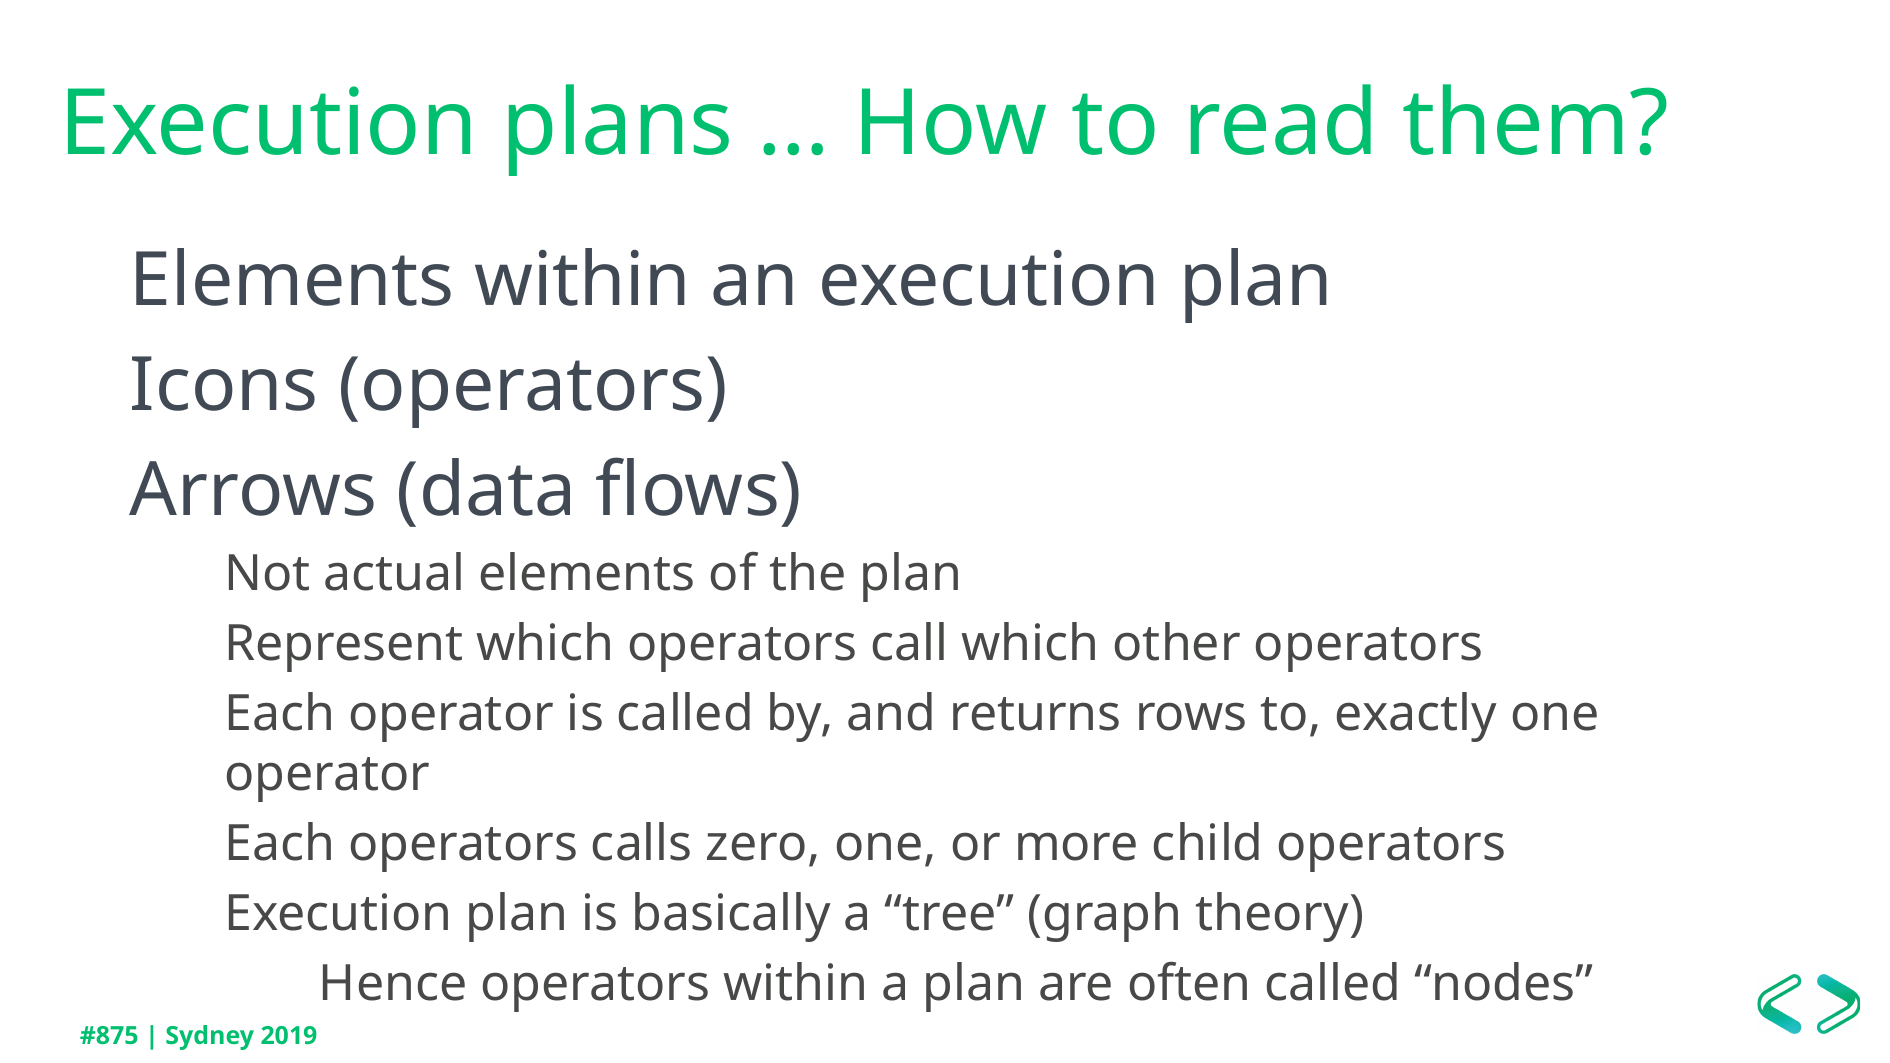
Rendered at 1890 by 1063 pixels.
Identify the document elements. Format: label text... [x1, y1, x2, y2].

list Elements within an execution plan Icons (operators) Arrows (data flows) Not actual elements of the plan Represent which operators call which other operators Each operator is called by, and returns rows to, exactly one operator Each operators calls zero, one, or more child operators Execution plan is basically a “tree” (graph theory) Hence operators within a plan are often called “nodes” [129, 230, 1760, 1024]
title Execution plans … How to read them? [59, 59, 1831, 178]
